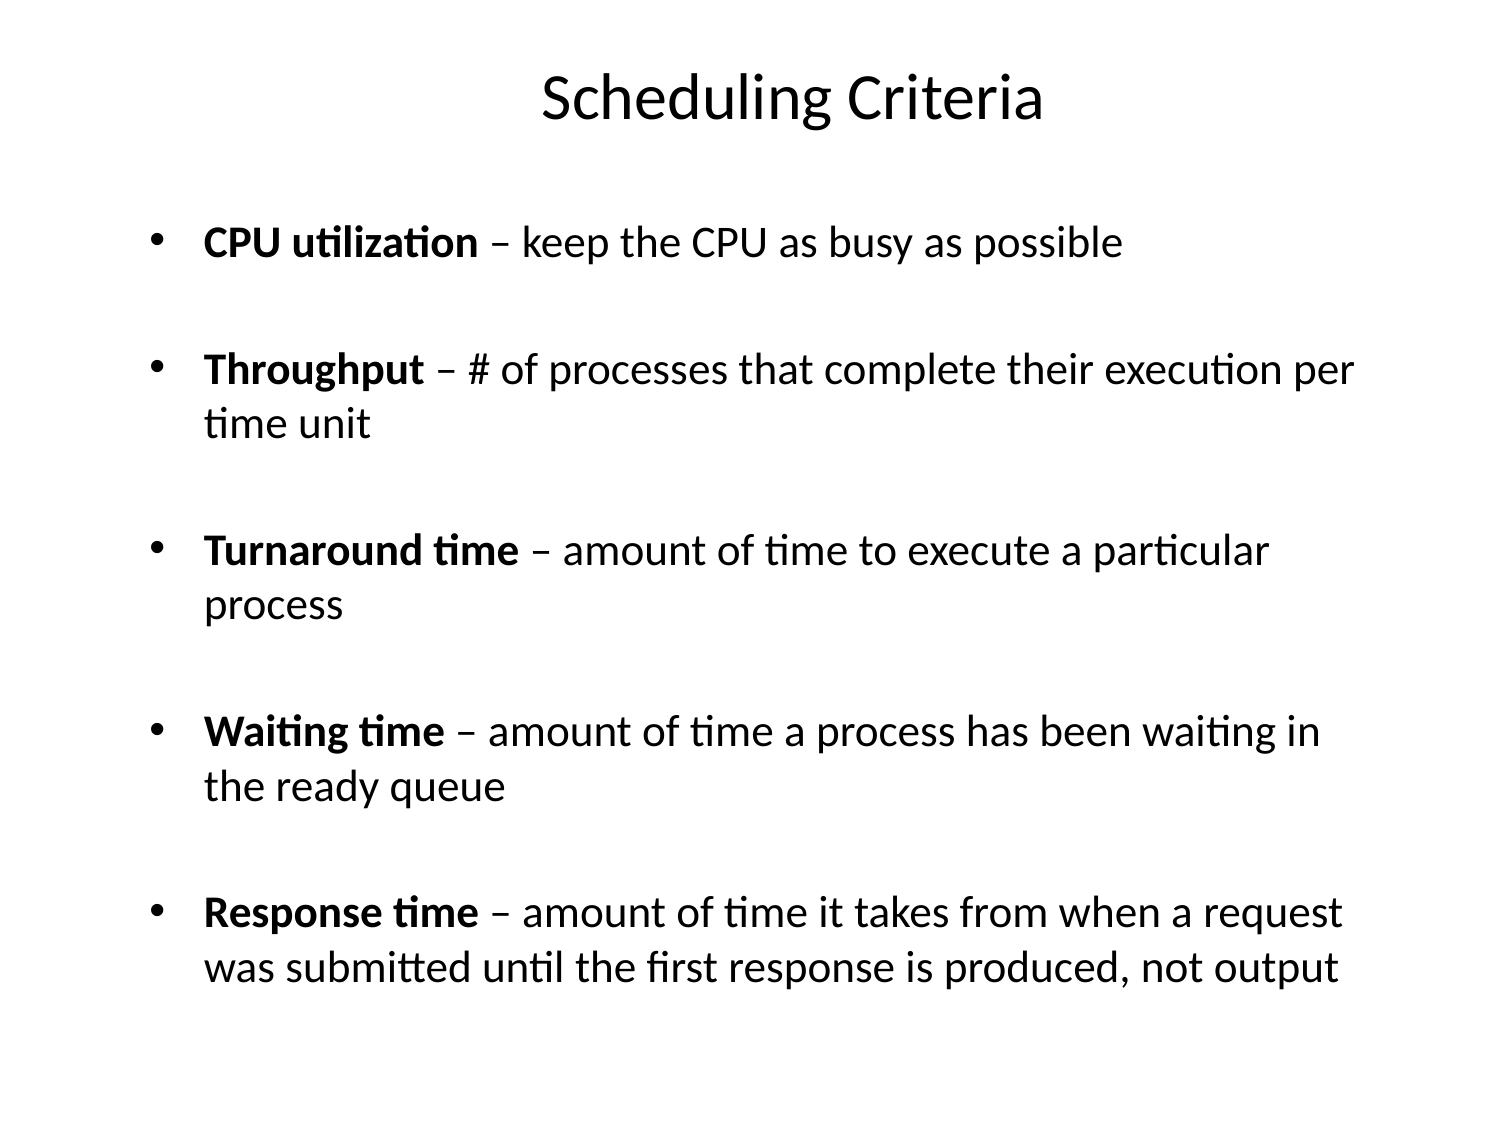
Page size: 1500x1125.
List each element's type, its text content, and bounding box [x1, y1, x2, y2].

list CPU utilization – keep the CPU as busy as possible Throughput – # of processes that complete their execution per time unit Turnaround time – amount of time to execute a particular process Waiting time – amount of time a process has been waiting in the ready queue Response time – amount of time it takes from when a request was submitted until the first response is produced, not output [134, 204, 1388, 1018]
title Scheduling Criteria [162, 45, 1425, 141]
